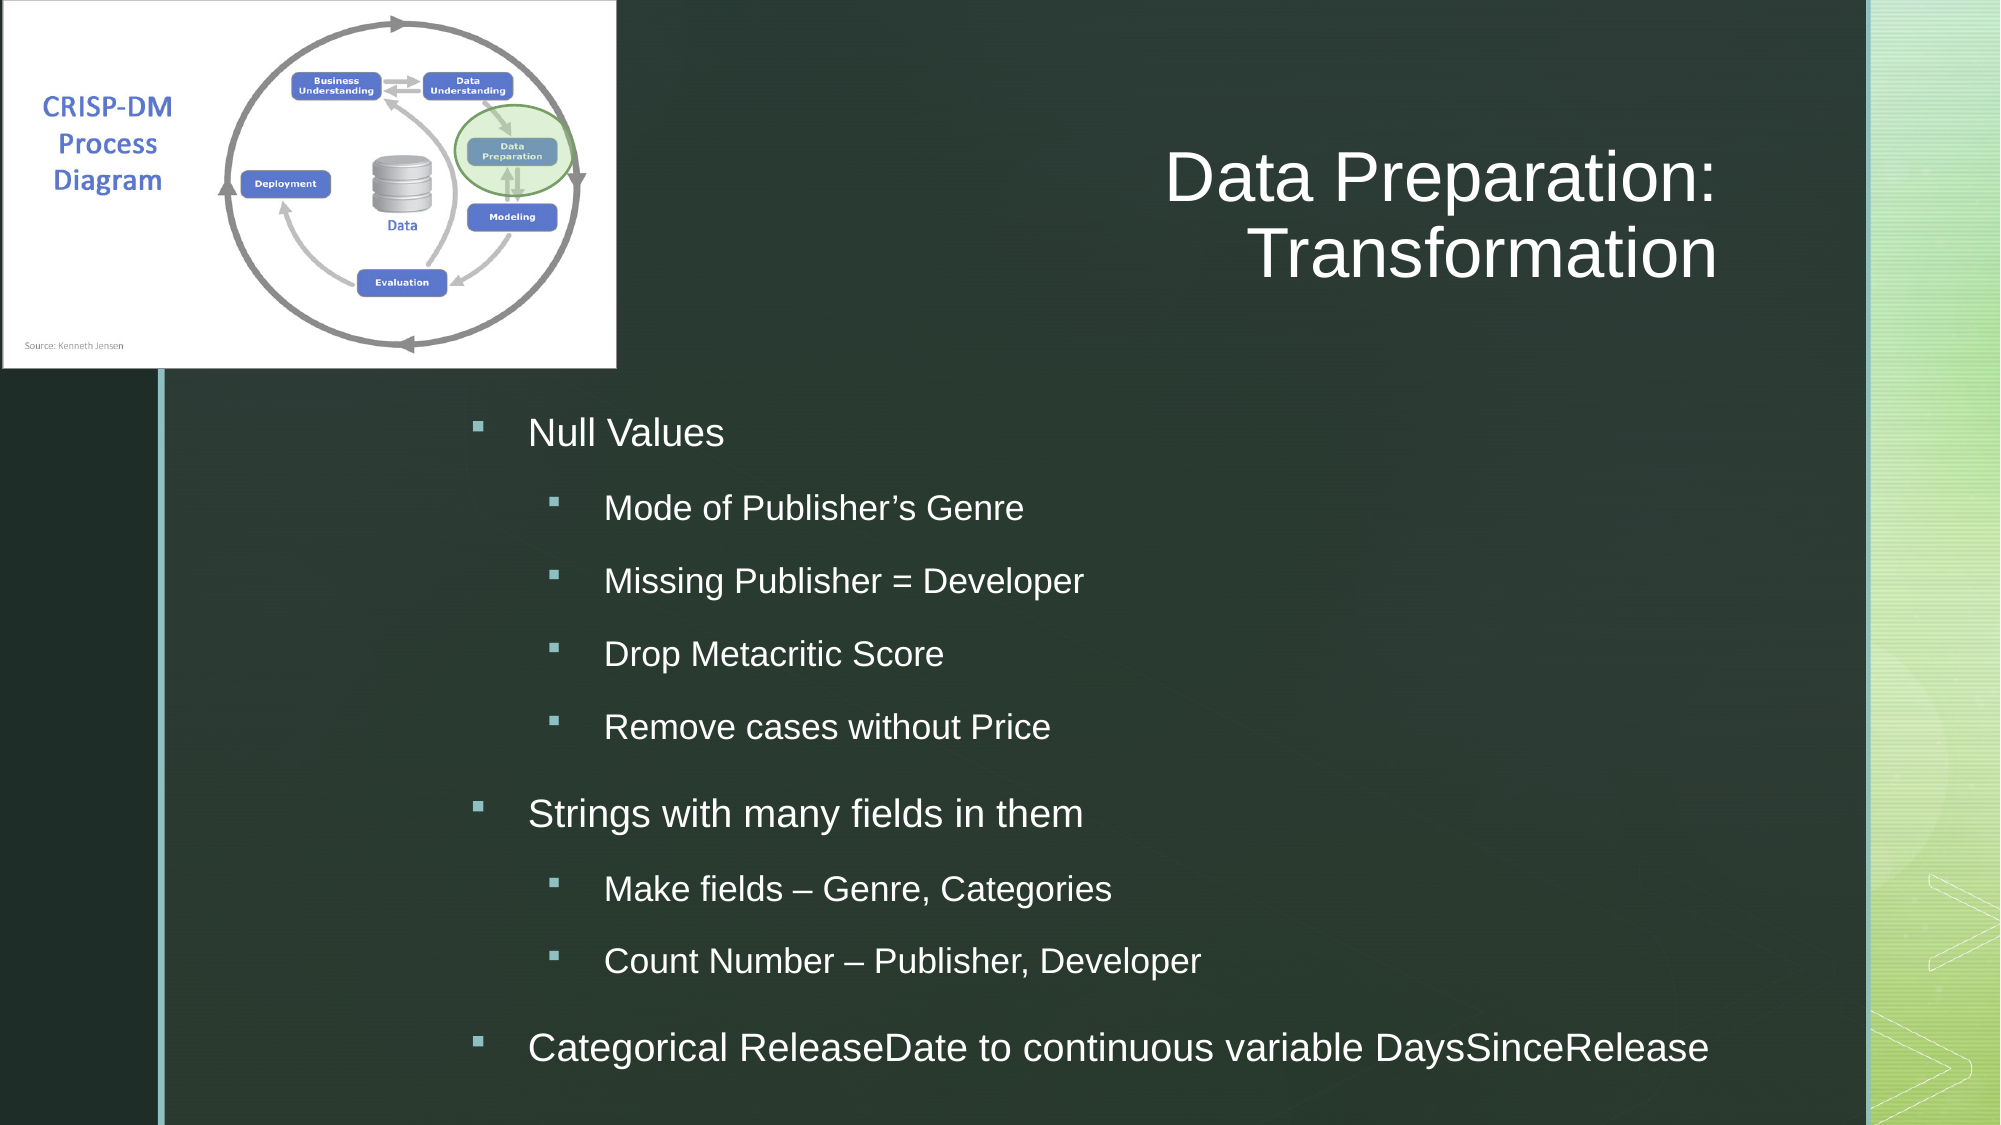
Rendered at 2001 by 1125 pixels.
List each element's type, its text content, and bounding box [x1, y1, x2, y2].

title Data Preparation: Transformation [617, 132, 1734, 310]
list Null Values Mode of Publisher’s Genre Missing Publisher = Developer Drop Metacritic Score Remove cases without Price Strings with many fields in them Make fields – Genre, Categories Count Number – Publisher, Developer Categorical ReleaseDate to continuous variable DaysSinceRelease [454, 368, 1734, 1100]
picture [1871, 0, 2001, 1125]
picture [2, 0, 617, 369]
